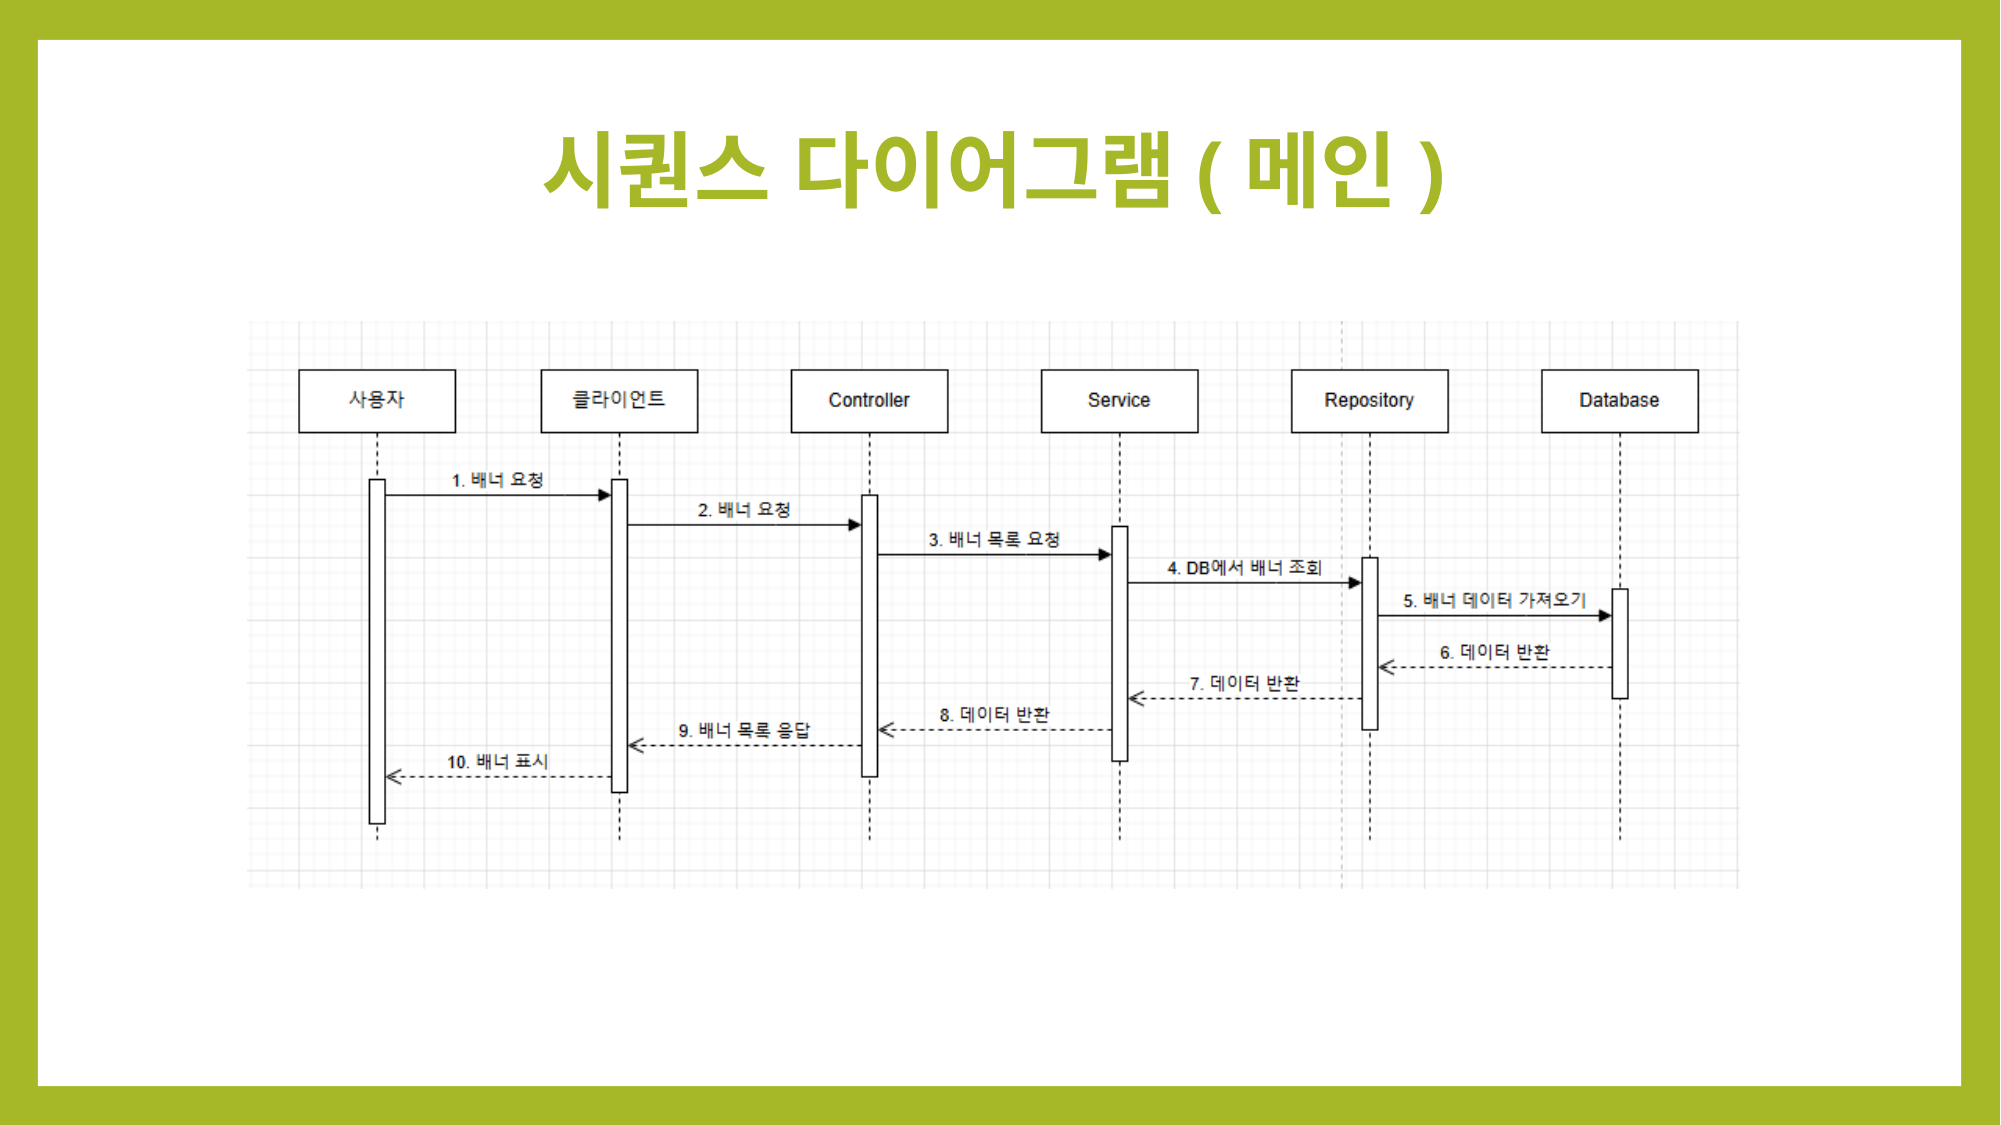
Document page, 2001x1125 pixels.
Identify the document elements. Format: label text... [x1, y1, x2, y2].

text_box 시퀀스 다이어그램(메인) [192, 79, 1795, 270]
picture [247, 320, 1740, 889]
